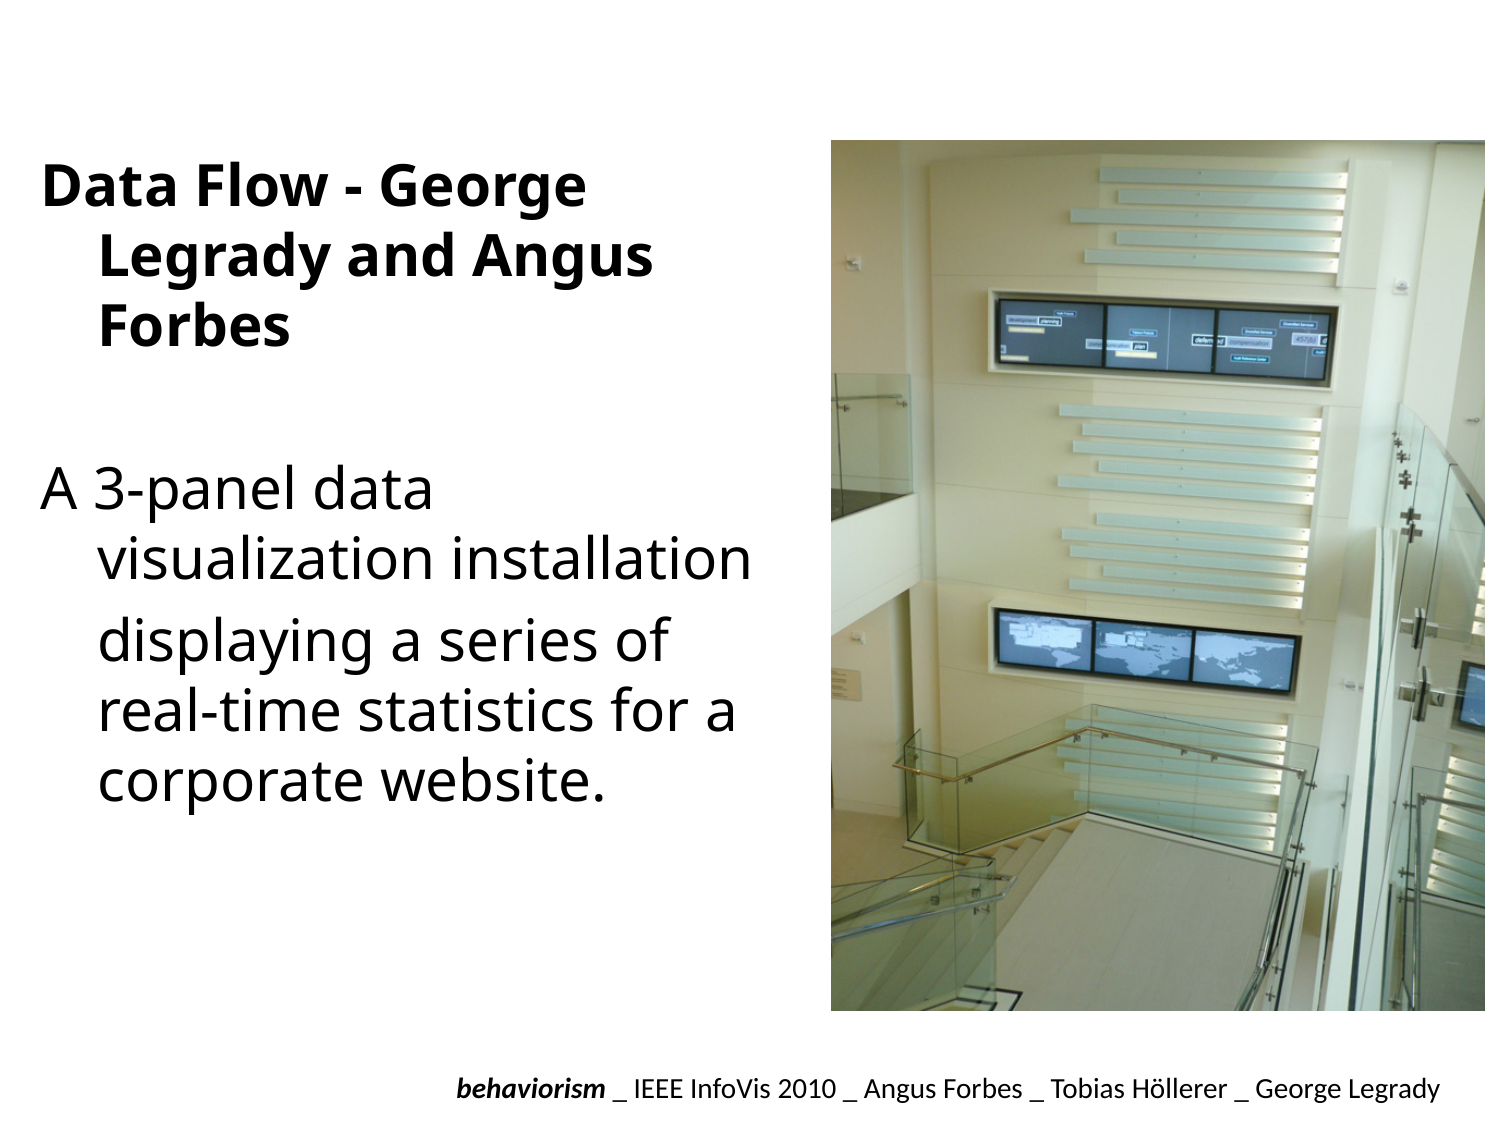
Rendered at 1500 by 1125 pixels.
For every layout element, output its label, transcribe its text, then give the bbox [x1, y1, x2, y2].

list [470, 140, 1500, 1011]
text_box Data Flow - George Legrady and Angus Forbes A 3-panel data visualization installation displaying a series of real-time statistics for a corporate website. [26, 140, 788, 1125]
